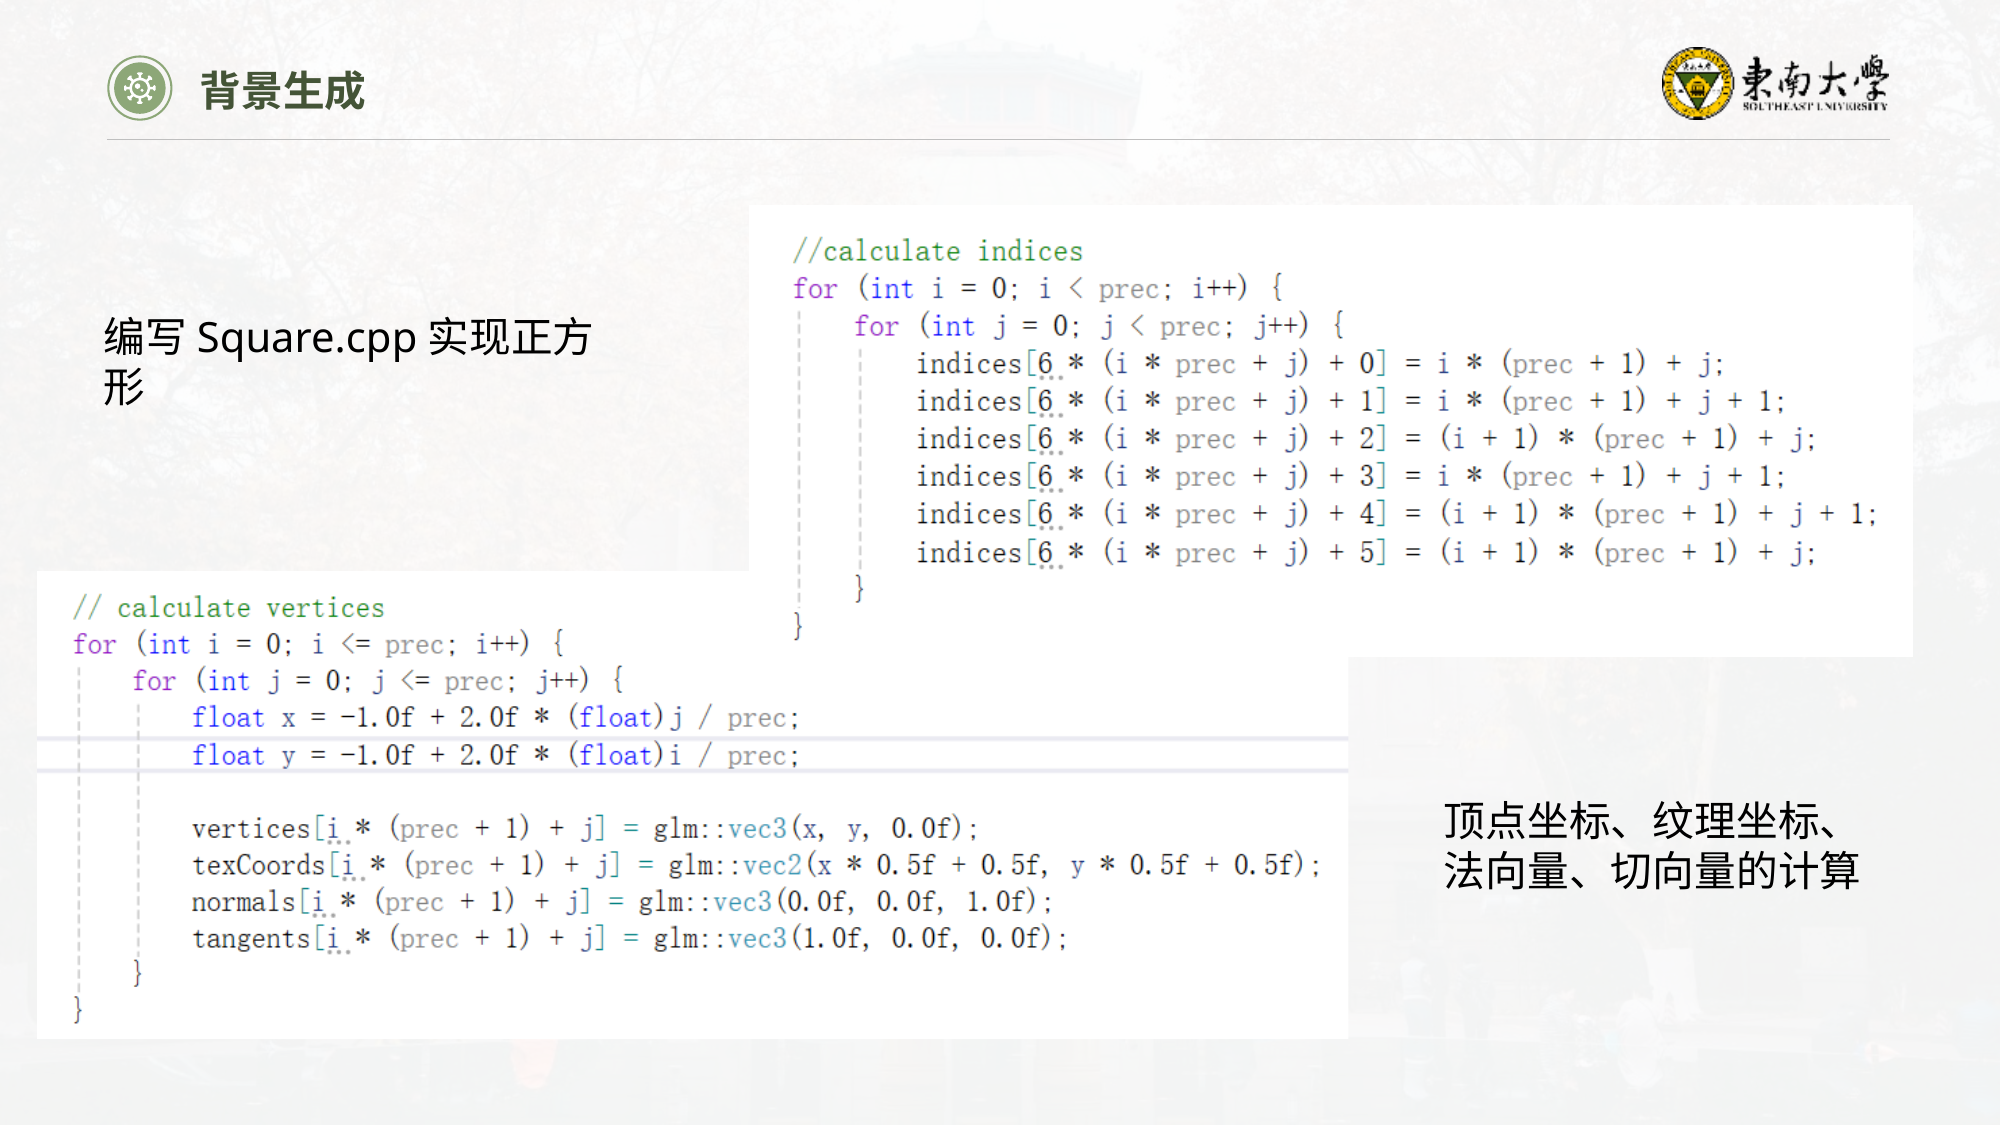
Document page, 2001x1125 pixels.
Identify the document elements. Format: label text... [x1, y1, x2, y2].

list 背景生成 [199, 56, 1663, 123]
text_box 编写Square.cpp实现正方形 [88, 303, 634, 402]
picture [30, 205, 1913, 1039]
text_box 顶点坐标、纹理坐标、 法向量、切向量的计算 [1429, 787, 1967, 909]
picture [1662, 47, 1889, 120]
